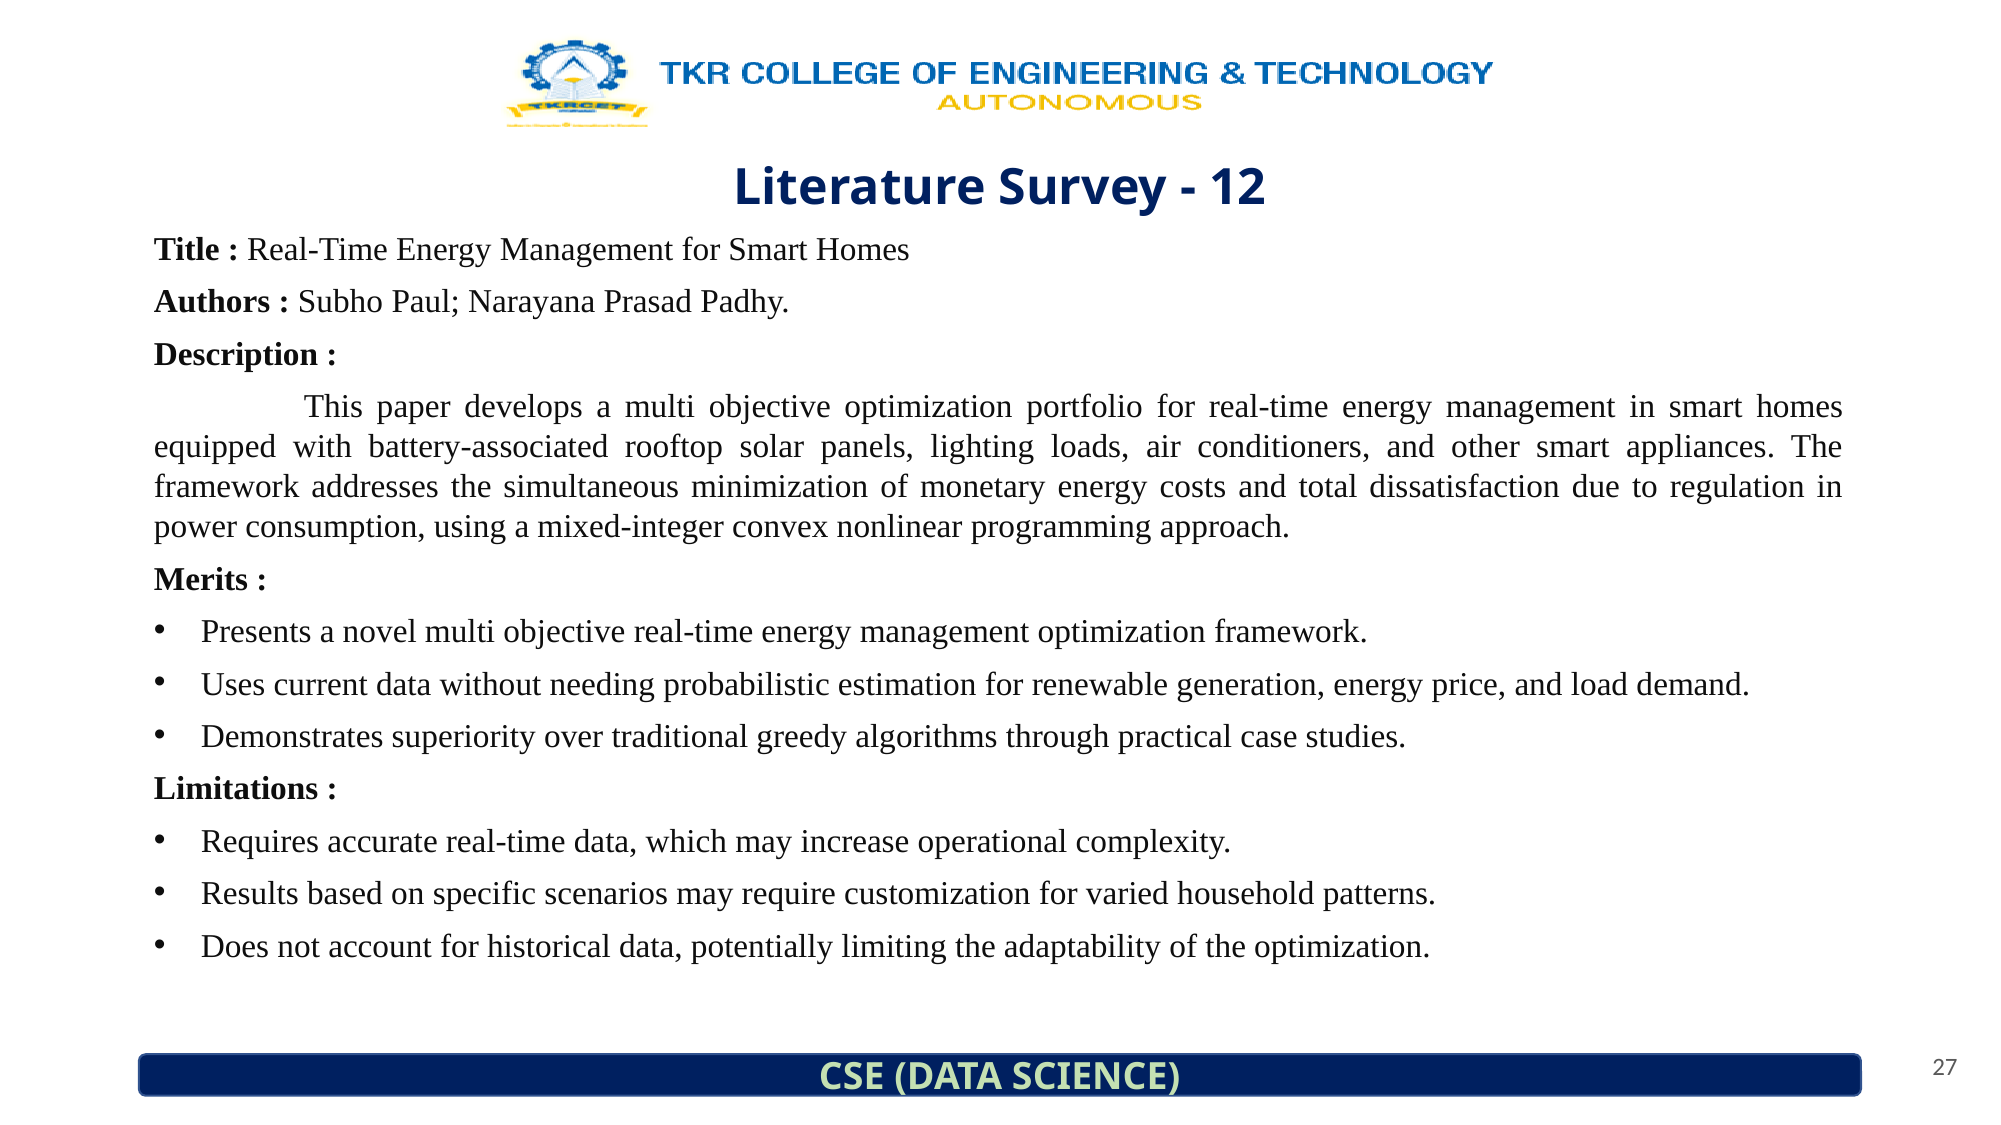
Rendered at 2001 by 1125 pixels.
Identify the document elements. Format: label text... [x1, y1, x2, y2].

slide_number 27 [1749, 1035, 1973, 1096]
text_box CSE (DATA SCIENCE) [138, 1054, 1749, 1096]
picture [486, 31, 1514, 127]
list Literature Survey - 12 Title : Real-Time Energy Management for Smart Homes Authors : Subho Paul; Narayana Prasad Padhy. Description : This paper develops a multi objective optimization portfolio for real-time energy management in smart homes equipped with battery-associated rooftop solar panels, lighting loads, air conditioners, and other smart appliances. The framework addresses the simultaneous minimization of monetary energy costs and total dissatisfaction due to regulation in power consumption, using a mixed-integer convex nonlinear programming approach. Merits : Presents a novel multi objective real-time energy management optimization framework. Uses current data without needing probabilistic estimation for renewable generation, energy price, and load demand. Demonstrates superiority over traditional greedy algorithms through practical case studies. Limitations : Requires accurate real-time data, which may increase operational complexity. Results based on specific scenarios may require customization for varied household patterns. Does not account for historical data, potentially limiting the adaptability of the optimization. [138, 147, 1862, 972]
